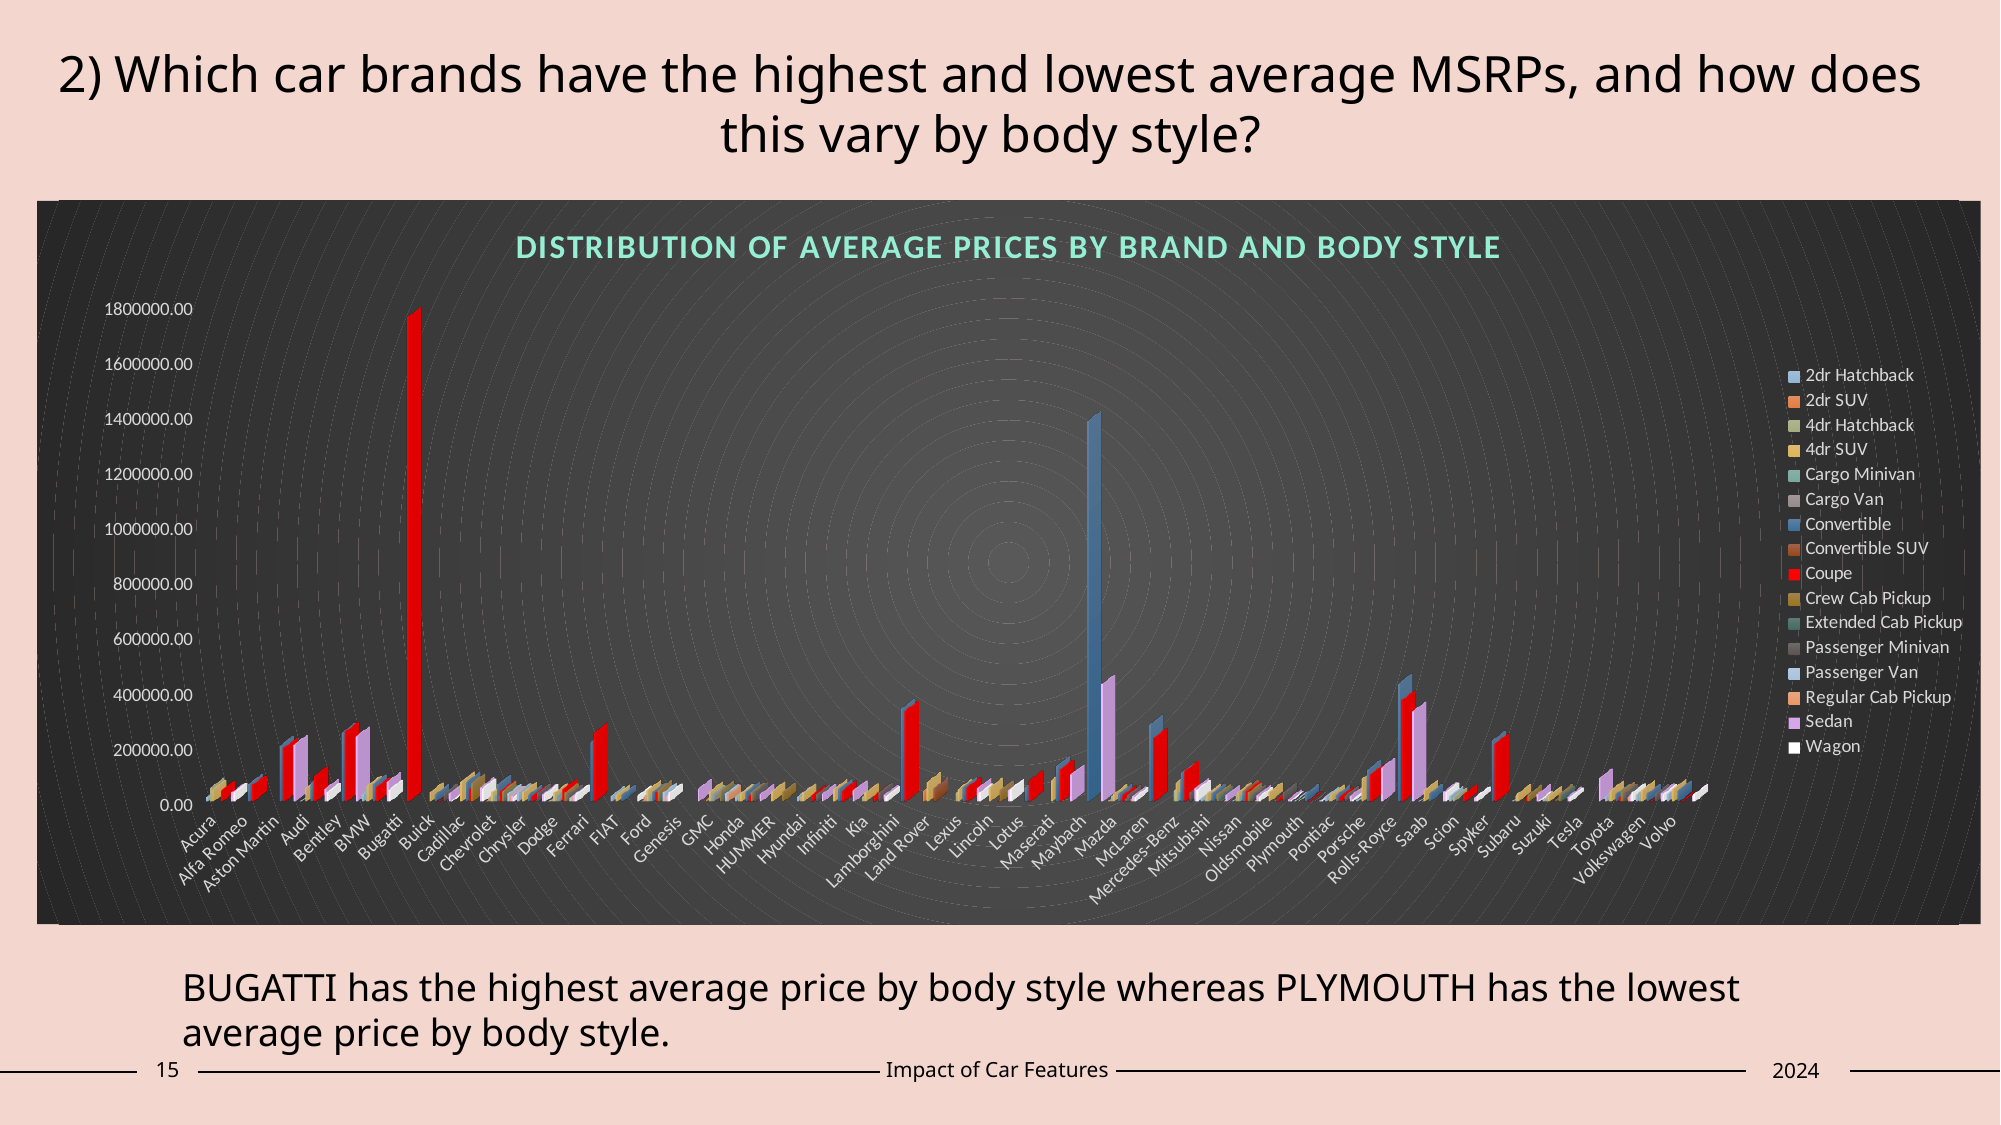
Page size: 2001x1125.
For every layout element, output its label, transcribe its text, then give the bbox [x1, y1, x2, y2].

title 2) Which car brands have the highest and lowest average MSRPs, and how does this vary by body style? [19, 34, 1963, 162]
footer Impact of Car Features [879, 1062, 1120, 1091]
slide_number 2024 [1743, 1050, 1849, 1091]
chart [37, 200, 1981, 925]
text_box BUGATTI has the highest average price by body style whereas PLYMOUTH has the lowest average price by body style. [167, 956, 1818, 1062]
slide_number 15 [137, 1050, 198, 1091]
